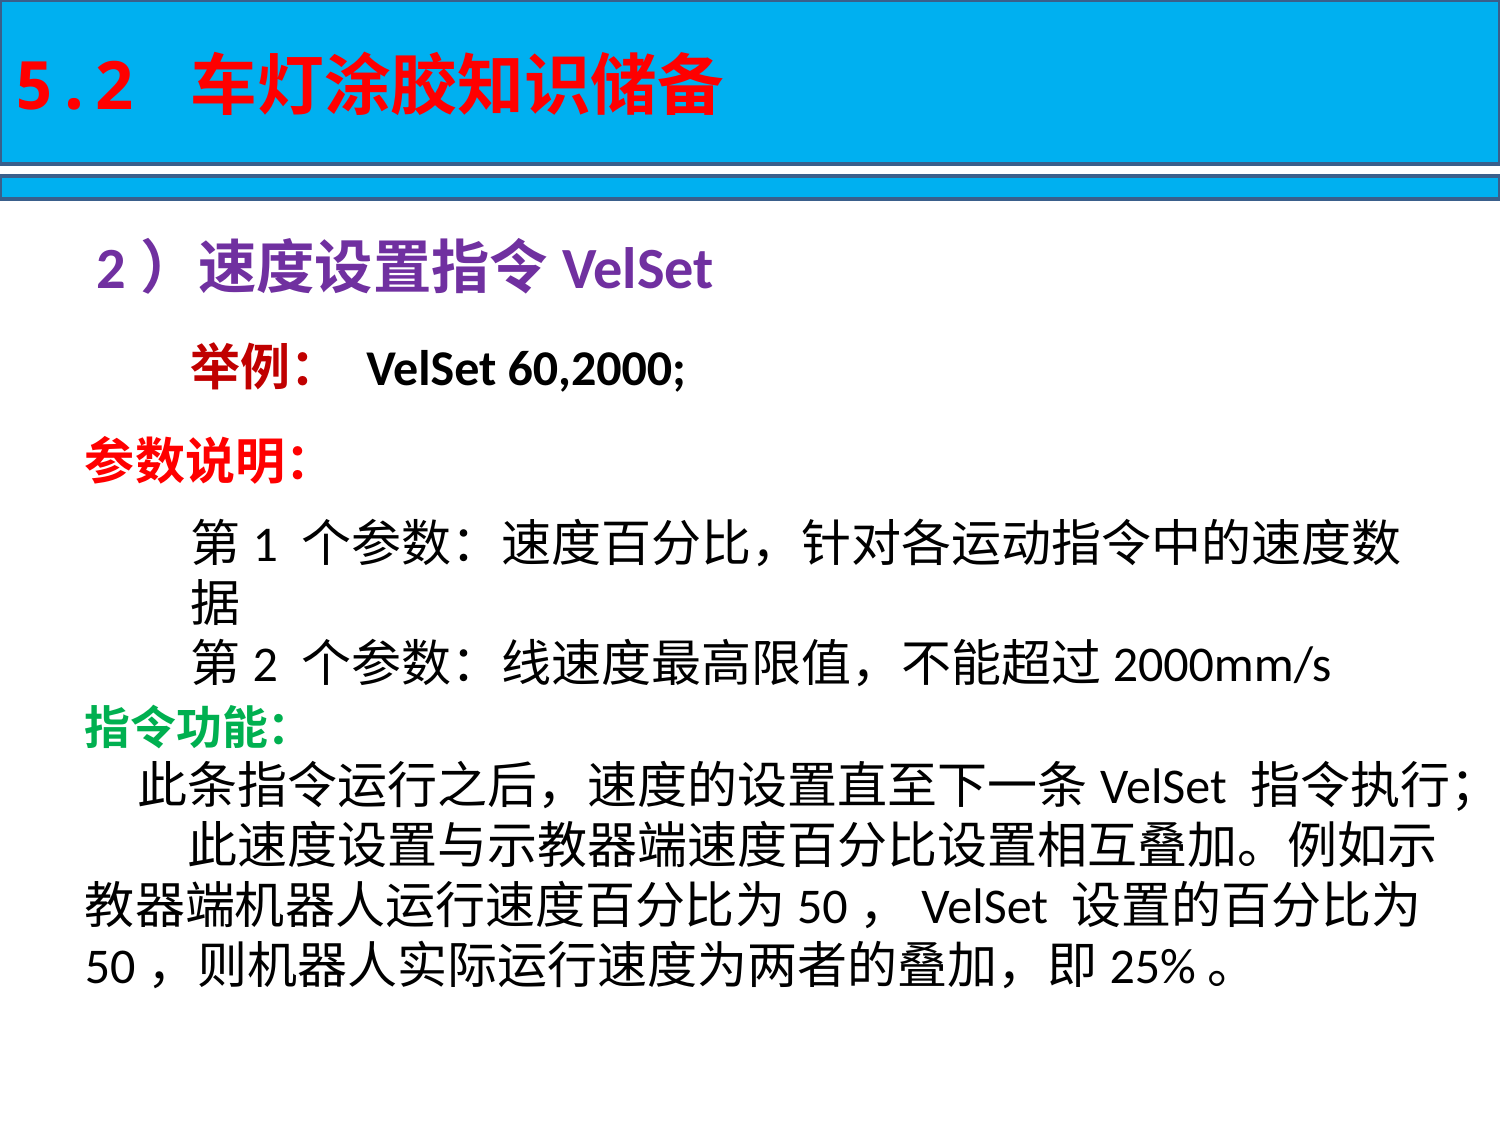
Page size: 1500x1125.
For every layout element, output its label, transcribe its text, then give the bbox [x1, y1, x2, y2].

text_box 第1 个参数：速度百分比，针对各运动指令中的速度数据 第2 个参数：线速度最高限值，不能超过2000mm/s [175, 503, 1453, 691]
text_box 2）速度设置指令VelSet [81, 222, 938, 308]
text_box 参数说明： [70, 421, 375, 497]
text_box VelSet 60,2000; [351, 328, 774, 403]
text_box [0, 174, 1500, 201]
text_box 指令功能： 此条指令运行之后，速度的设置直至下一条VelSet 指令执行； 此速度设置与示教器端速度百分比设置相互叠加。例如示教器端机器人运行速度百分比为50，VelSet 设置的百分比为50，则机器人实际运行速度为两者的叠加，即25%。 [70, 691, 1465, 1062]
text_box [0, 0, 1500, 166]
text_box 5.2 车灯涂胶知识储备 [0, 35, 797, 130]
text_box 举例： [175, 328, 351, 403]
